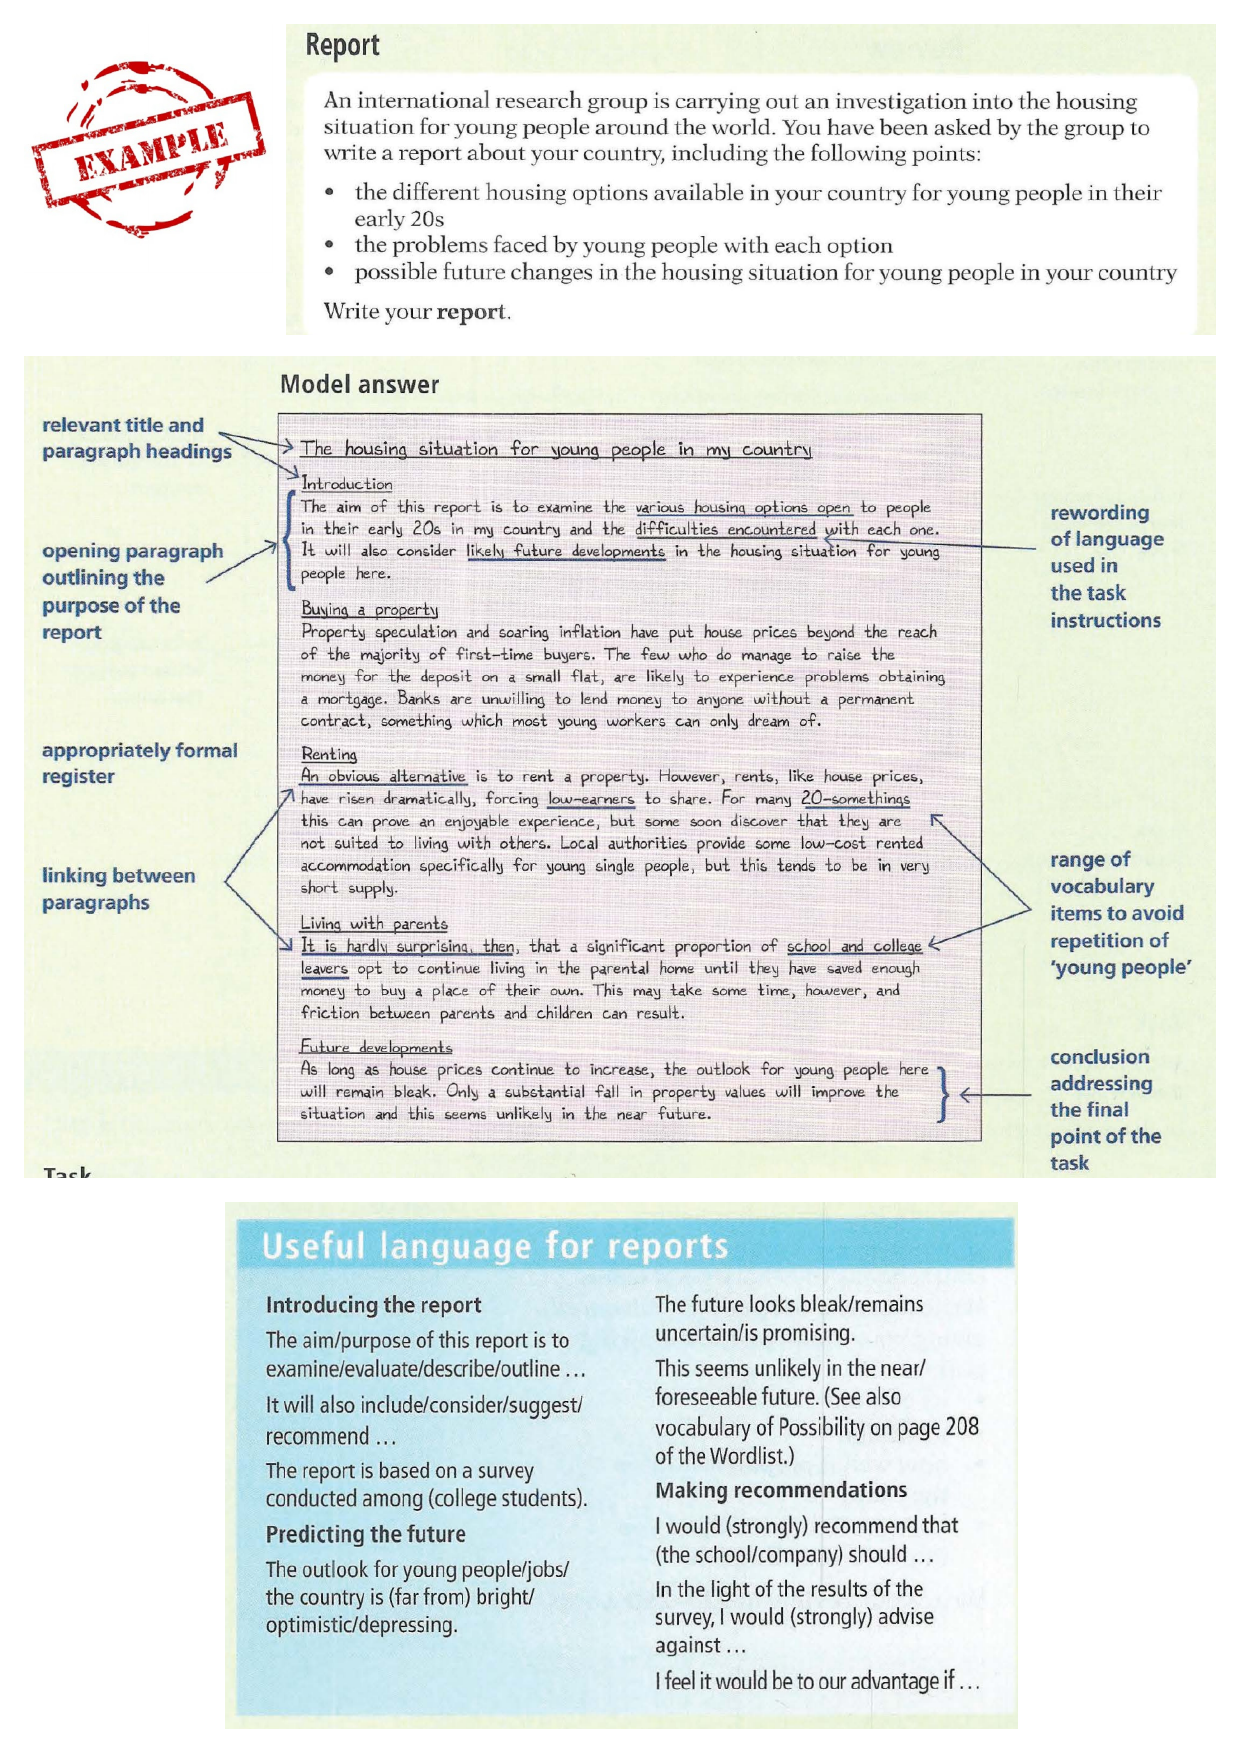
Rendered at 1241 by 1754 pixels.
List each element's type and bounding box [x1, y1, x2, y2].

picture [24, 356, 1216, 1178]
picture [24, 24, 273, 273]
picture [224, 1202, 1019, 1730]
picture [285, 24, 1216, 335]
